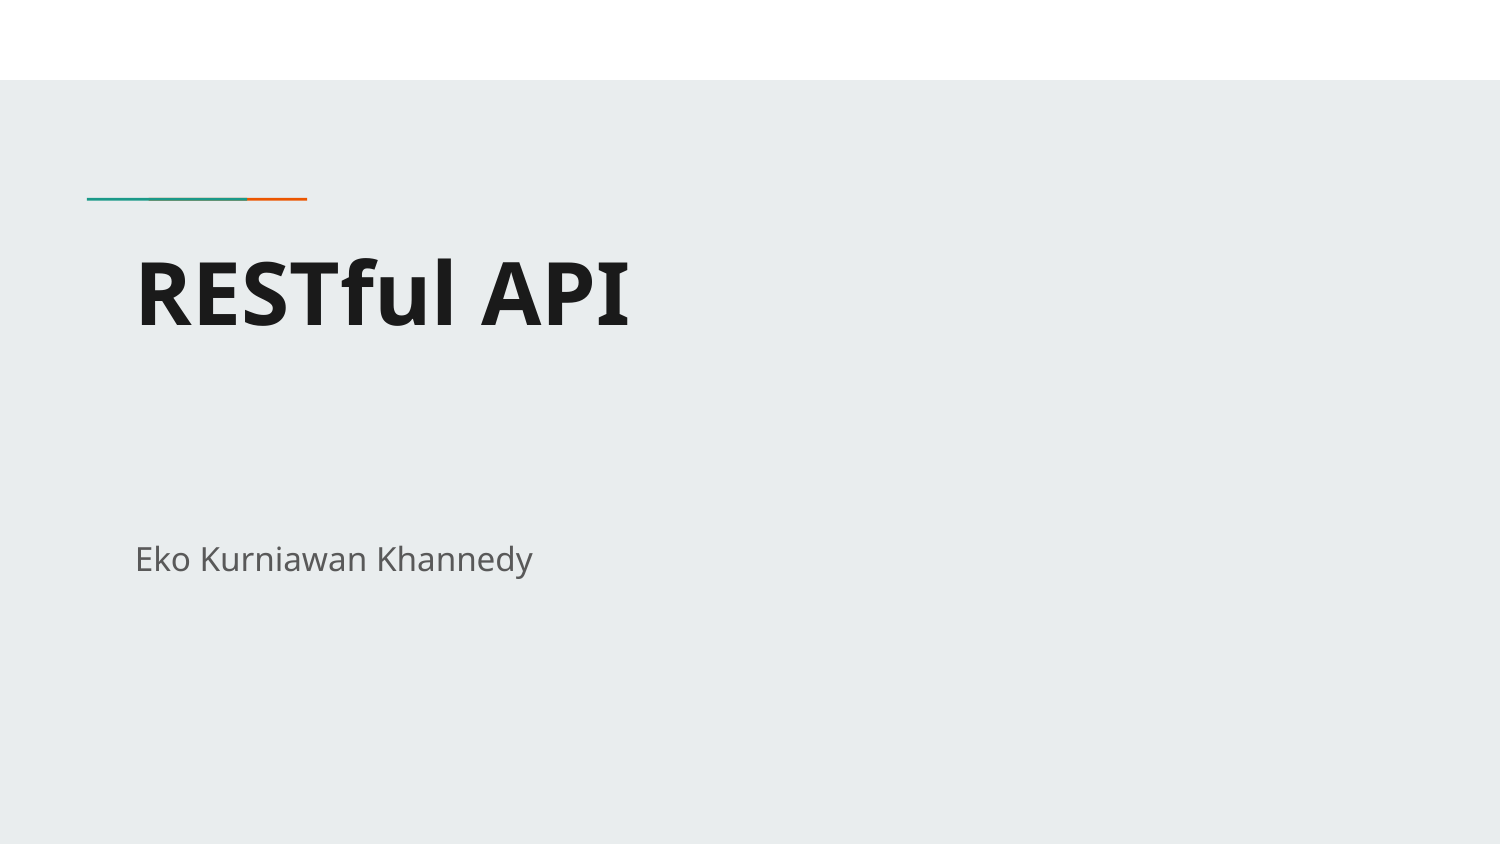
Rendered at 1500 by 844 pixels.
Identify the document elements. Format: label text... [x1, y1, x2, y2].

subtitle Eko Kurniawan Khannedy [119, 520, 1381, 610]
title RESTful API [119, 216, 1381, 490]
